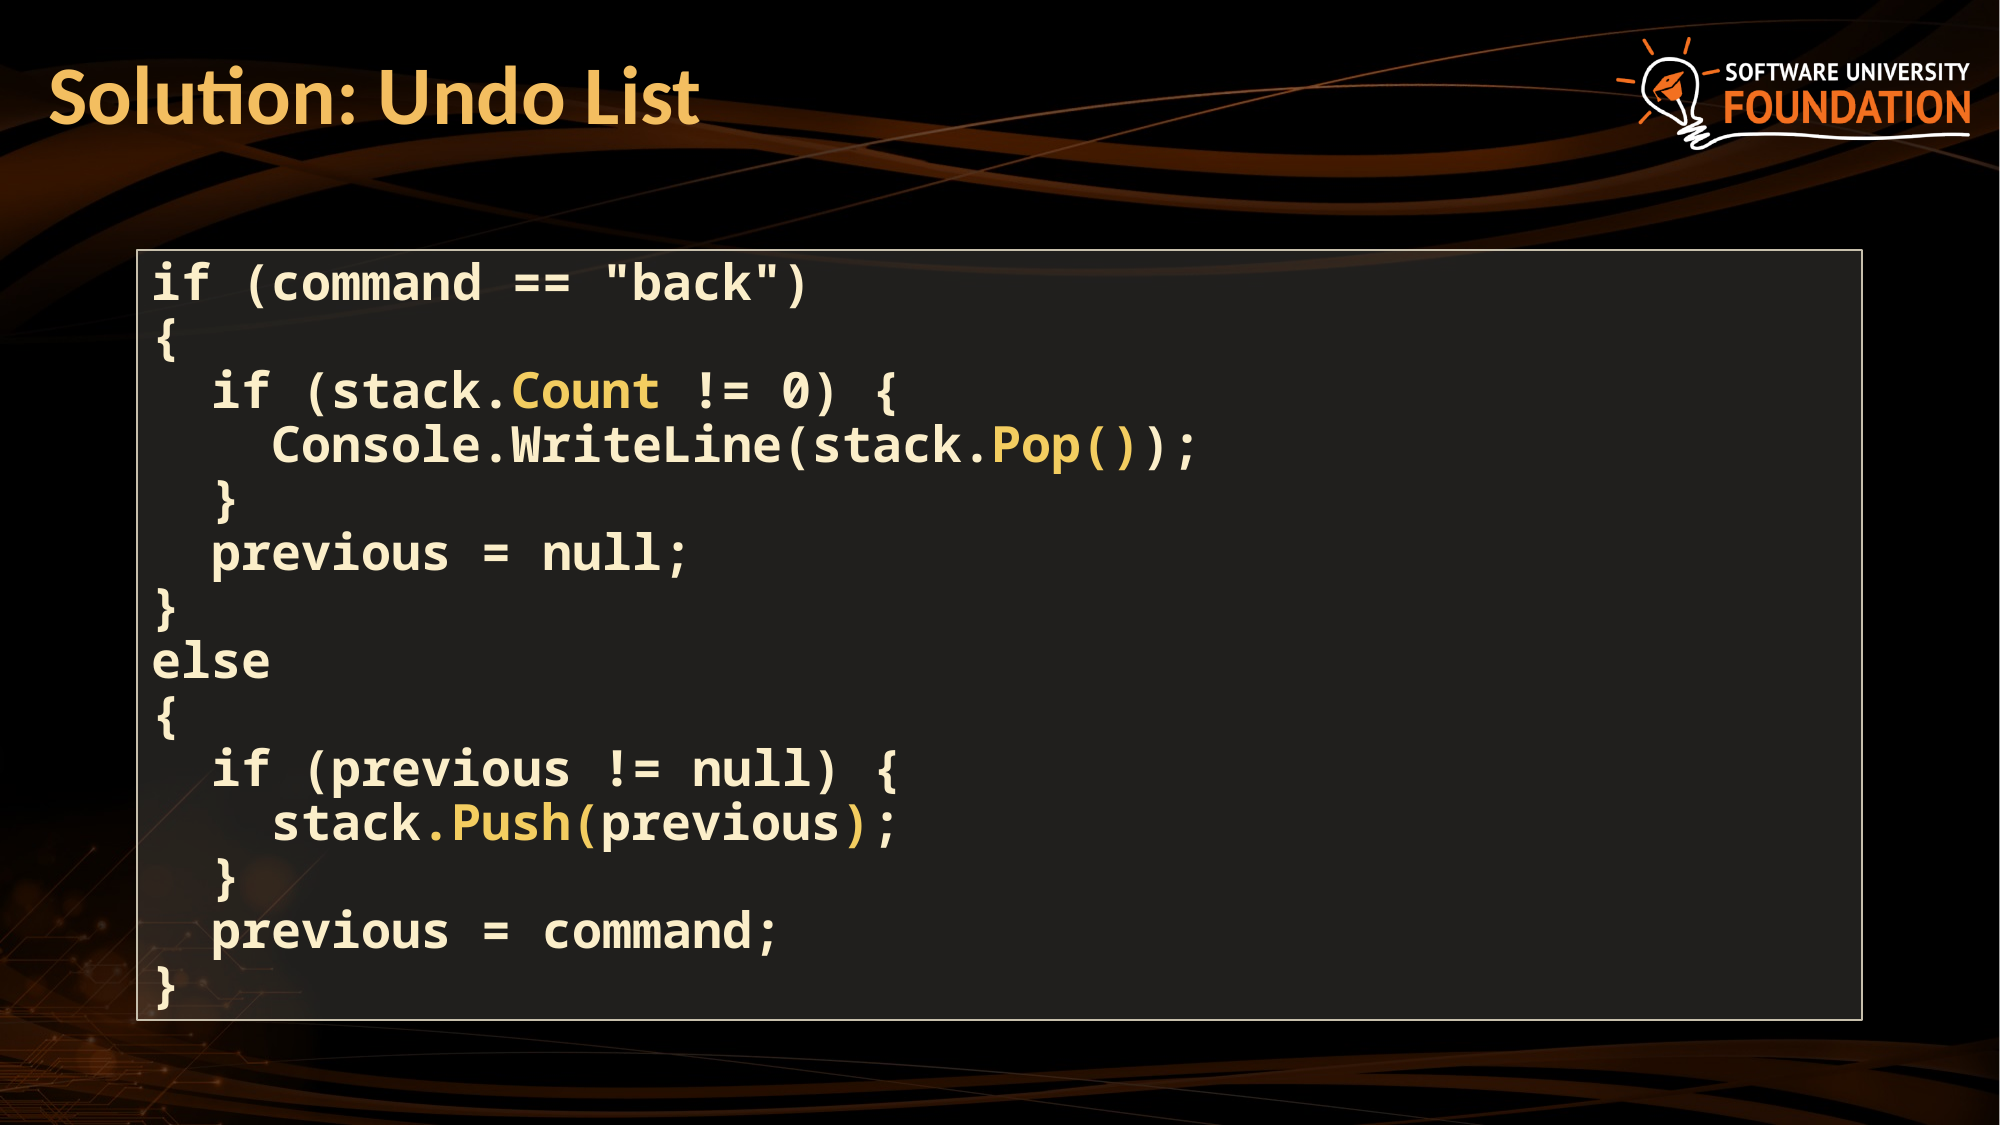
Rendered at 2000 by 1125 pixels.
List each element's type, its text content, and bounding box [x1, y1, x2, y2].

picture [0, 0, 2000, 1125]
title Solution: Undo List [30, 6, 1602, 189]
text_box if (command == "back") { if (stack.Count != 0) { Console.WriteLine(stack.Pop()); } previous = null; } else { if (previous != null) { stack.Push(previous); } previous = command; } [137, 249, 1863, 1021]
